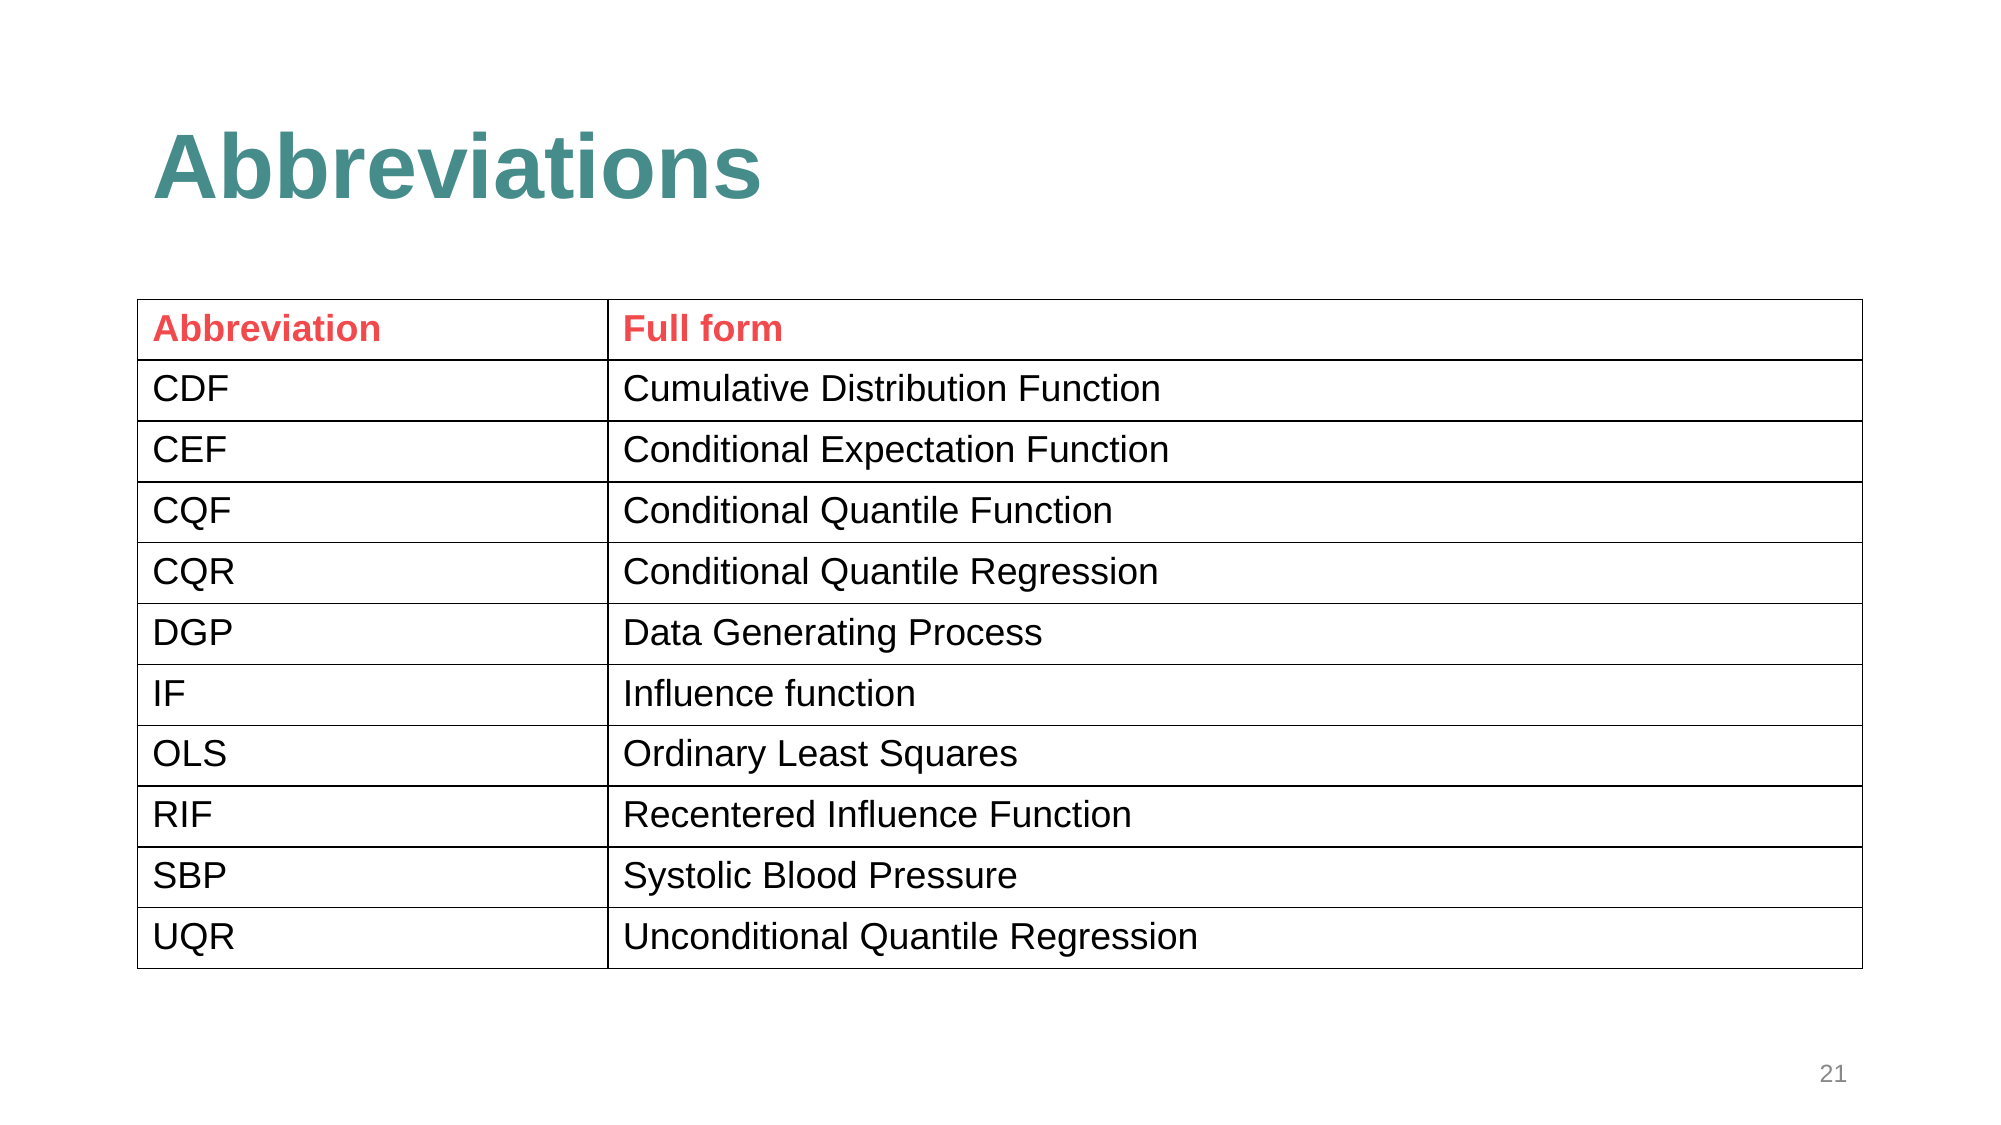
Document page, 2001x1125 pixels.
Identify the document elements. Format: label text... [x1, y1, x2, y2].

table_cell SBP [138, 848, 607, 907]
table_cell CDF [138, 361, 607, 420]
table_cell Unconditional Quantile Regression [609, 908, 1862, 968]
table_header Abbreviation [138, 300, 607, 359]
table_cell OLS [138, 726, 607, 785]
table_cell Influence function [609, 665, 1862, 725]
table_cell DGP [138, 604, 607, 664]
table_cell Conditional Expectation Function [609, 422, 1862, 481]
table_cell Recentered Influence Function [609, 787, 1862, 846]
table_header Full form [609, 300, 1862, 359]
title Abbreviations [137, 59, 1863, 278]
table_cell CQF [138, 483, 607, 542]
table_cell CEF [138, 422, 607, 481]
table_cell CQR [138, 543, 607, 603]
table_cell Cumulative Distribution Function [609, 361, 1862, 420]
table_cell Data Generating Process [609, 604, 1862, 664]
table_cell Ordinary Least Squares [609, 726, 1862, 785]
table_cell Conditional Quantile Regression [609, 543, 1862, 603]
table_cell RIF [138, 787, 607, 846]
table_cell Conditional Quantile Function [609, 483, 1862, 542]
table_cell IF [138, 665, 607, 725]
slide_number 21 [1412, 1042, 1863, 1103]
table_cell UQR [138, 908, 607, 968]
table_cell Systolic Blood Pressure [609, 848, 1862, 907]
